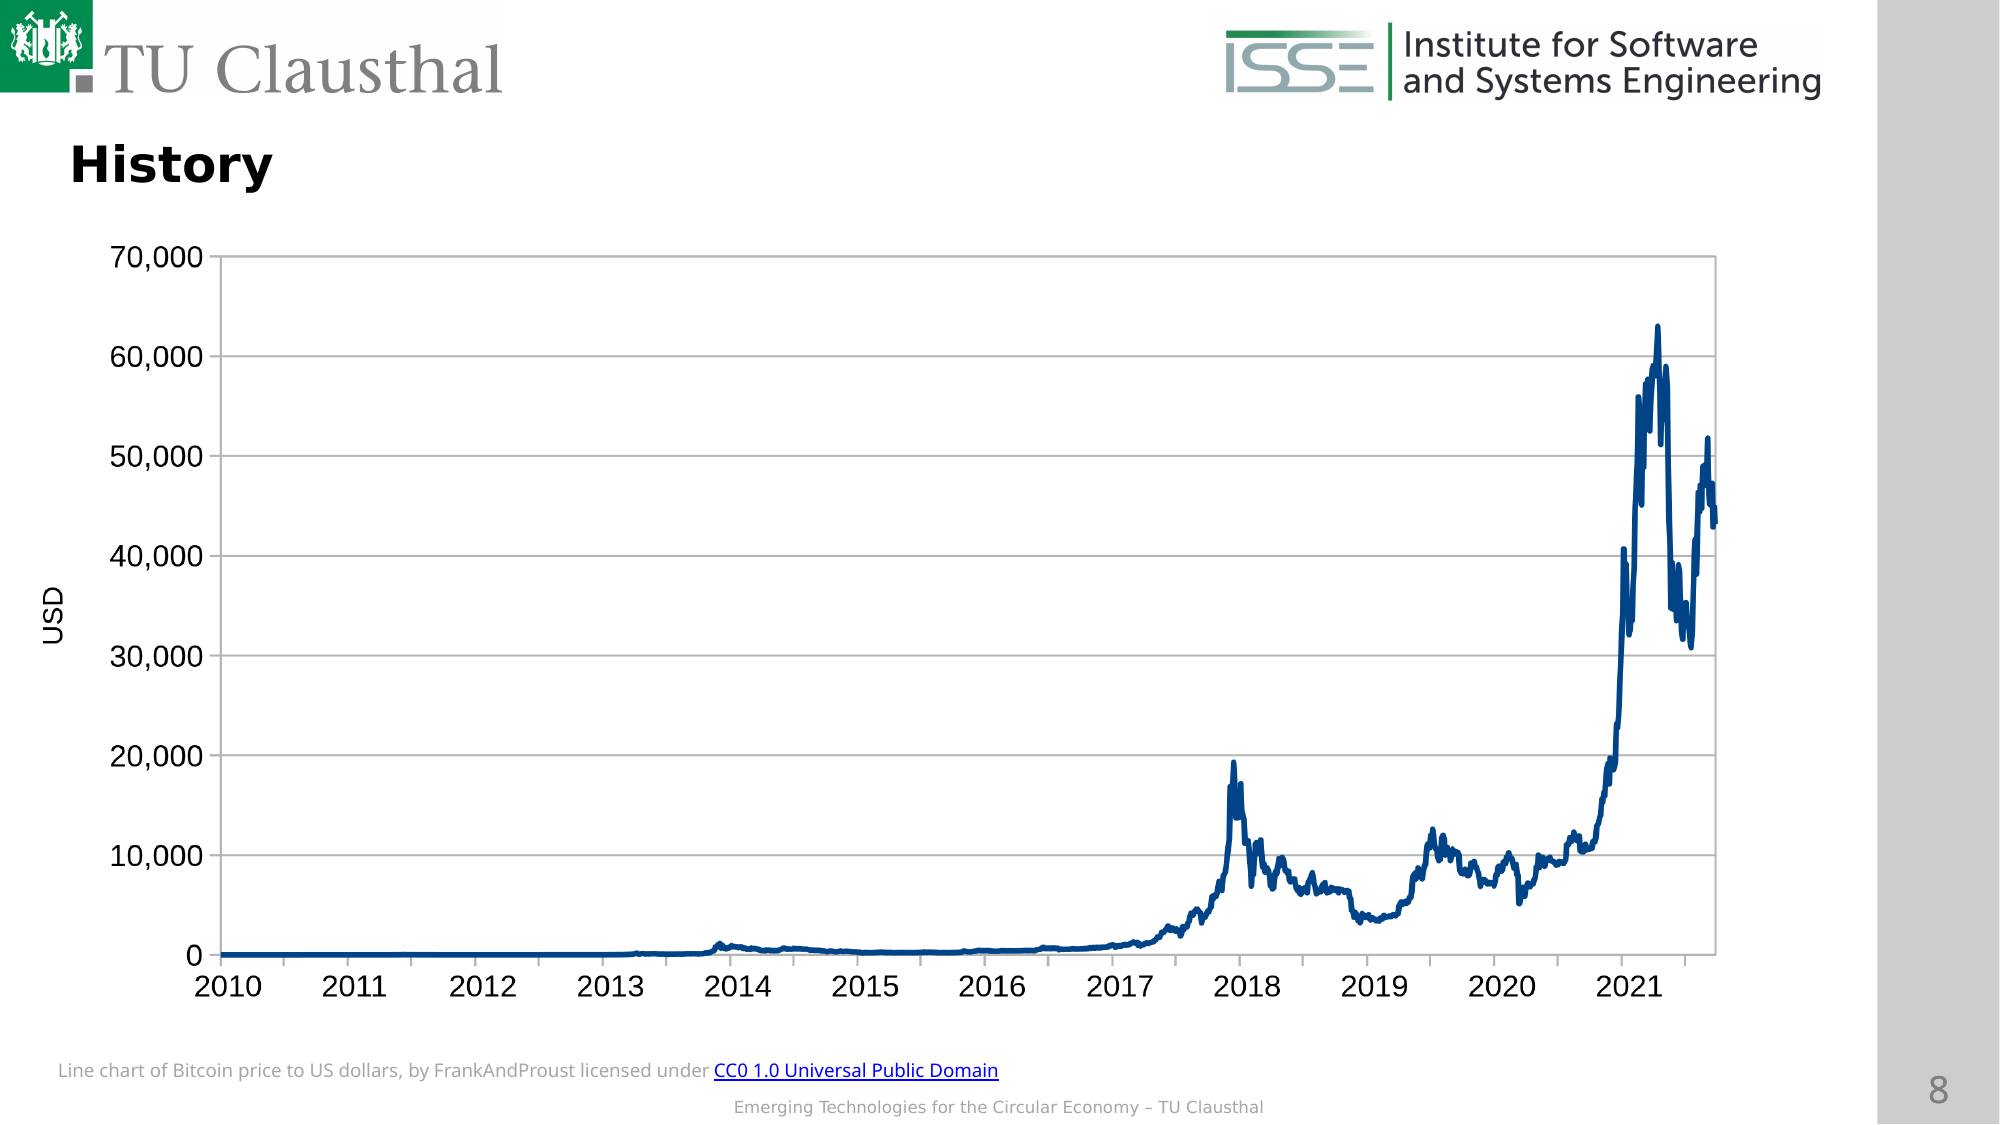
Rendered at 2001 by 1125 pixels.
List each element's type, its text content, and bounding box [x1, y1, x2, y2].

picture [0, 0, 502, 93]
picture [1218, 22, 1826, 107]
text_box Line chart of Bitcoin price to US dollars, by FrankAndProust licensed under CC0 1.0 Universal Public Domain [43, 1051, 1521, 1092]
picture [0, 224, 1745, 1016]
text_box History [55, 125, 1819, 208]
